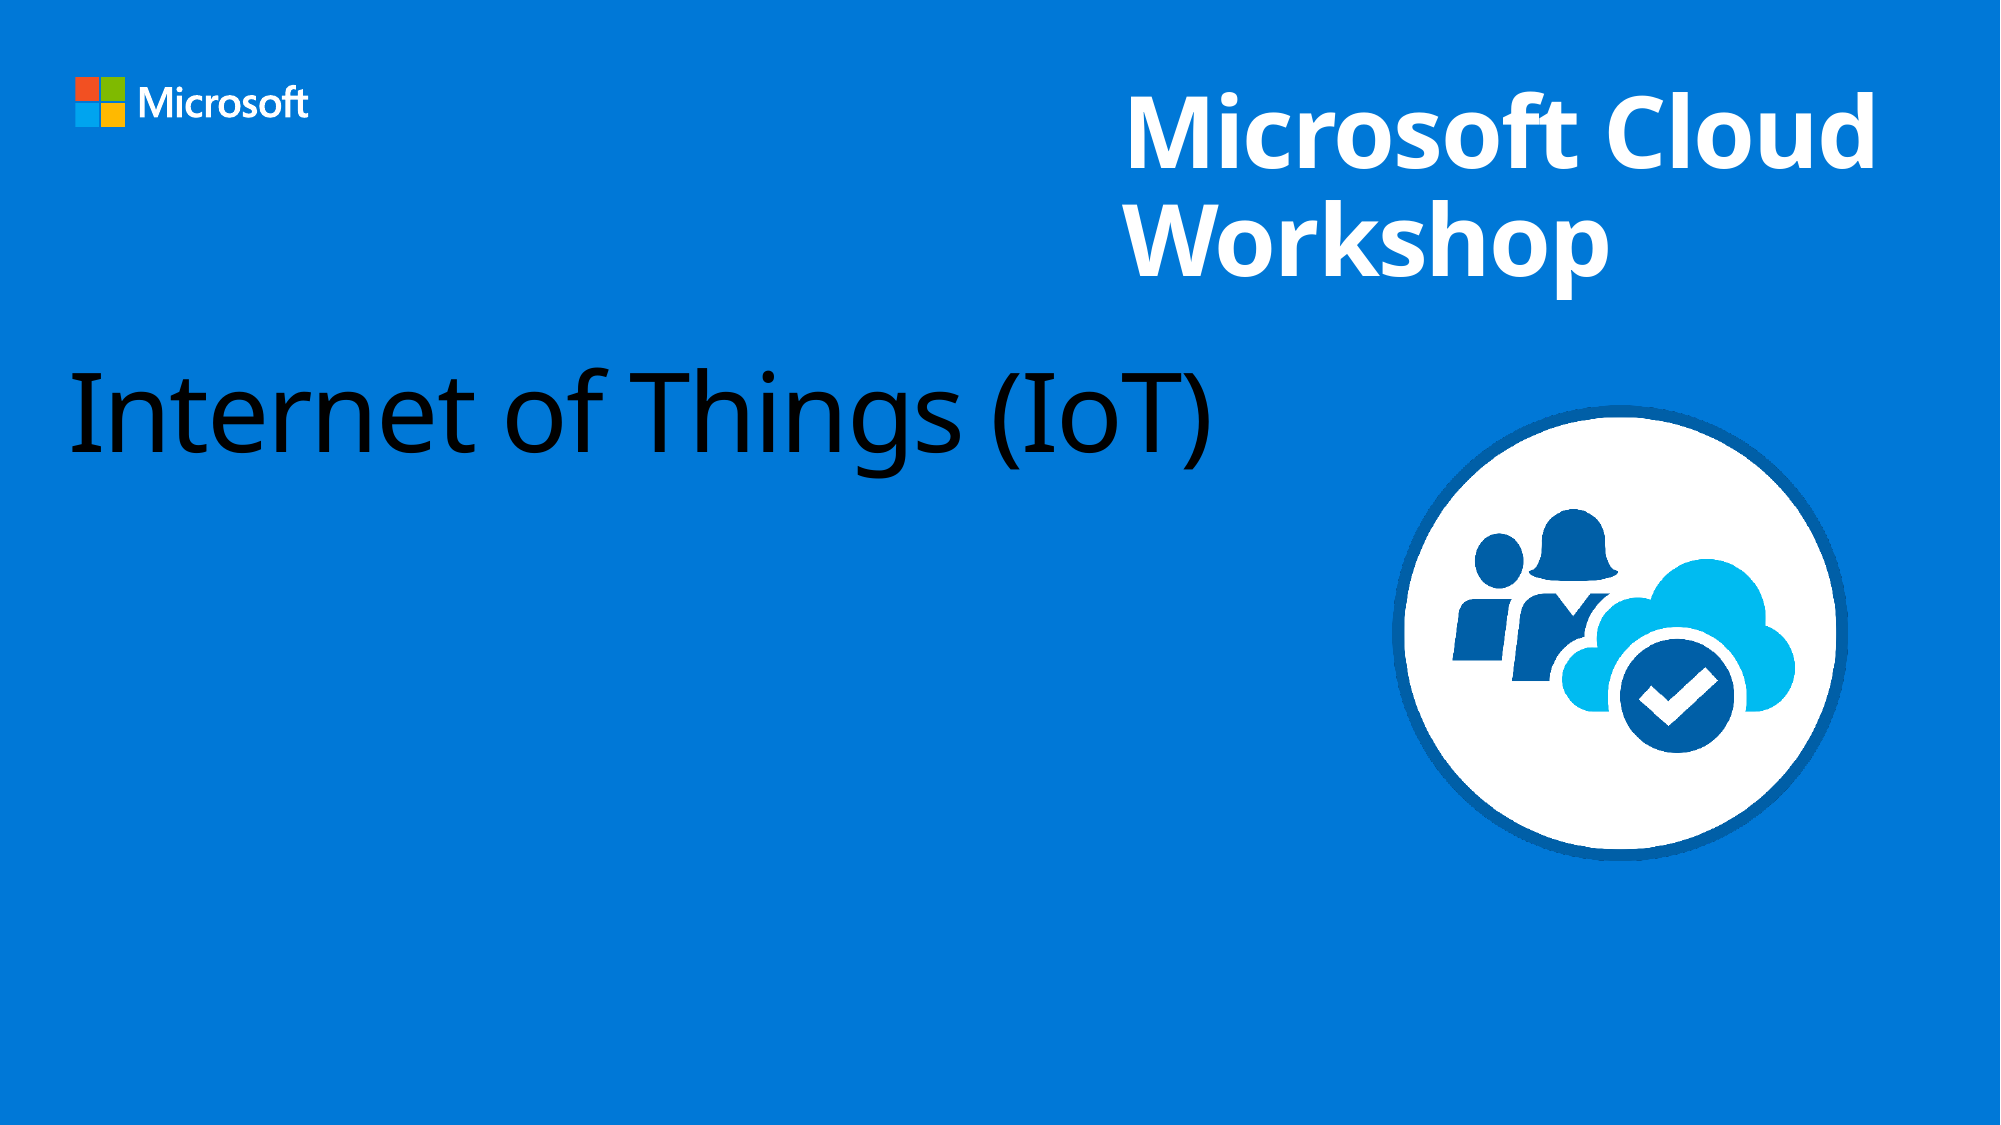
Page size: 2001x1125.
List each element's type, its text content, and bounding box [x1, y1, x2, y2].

picture [1392, 405, 1848, 861]
title Internet of Things (IoT) [44, 341, 1375, 490]
